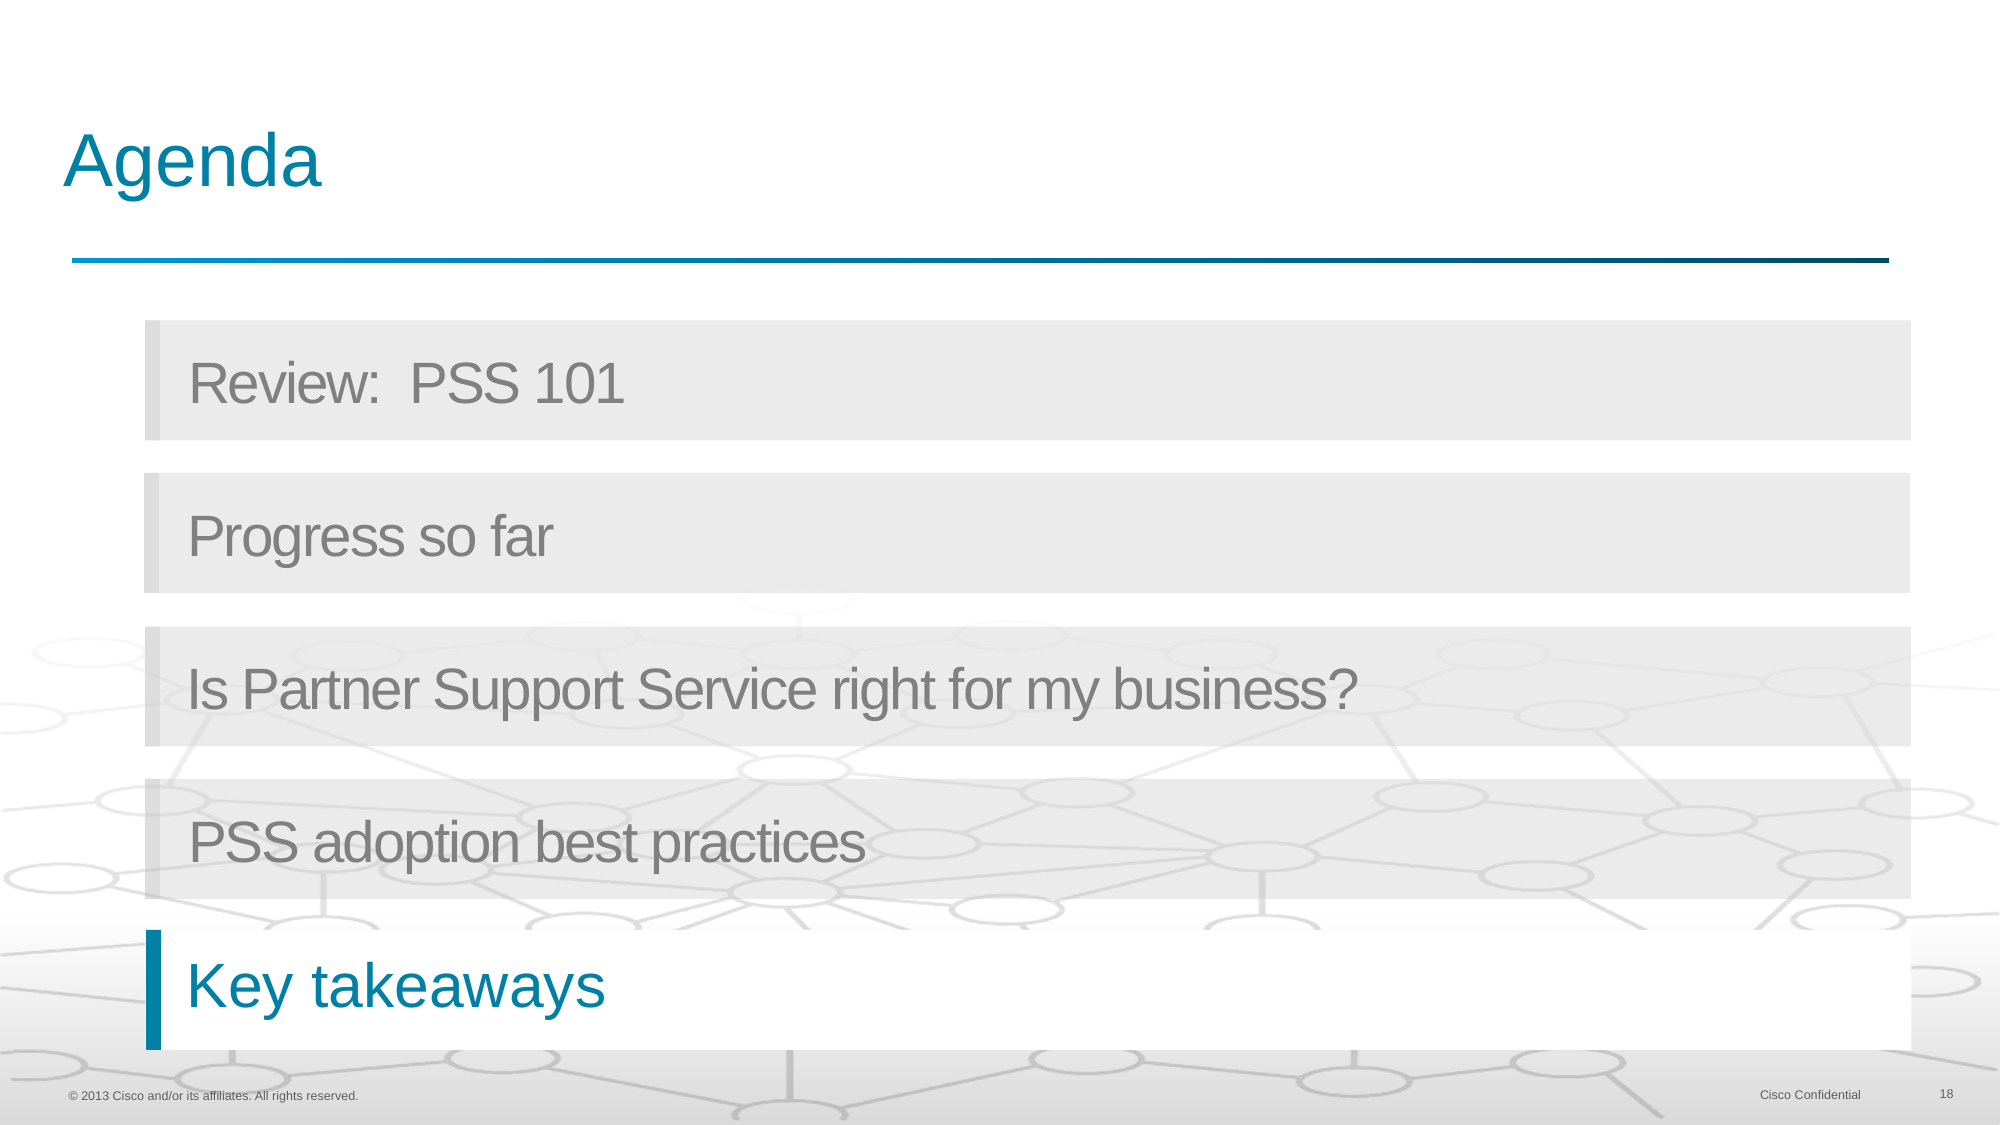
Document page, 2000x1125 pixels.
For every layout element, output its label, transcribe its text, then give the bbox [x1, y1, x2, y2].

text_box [144, 778, 1912, 900]
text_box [145, 929, 1912, 1051]
text_box [68, 254, 1892, 267]
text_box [144, 320, 1912, 441]
title Agenda [50, 70, 1929, 209]
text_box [143, 472, 1911, 594]
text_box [144, 626, 1912, 747]
